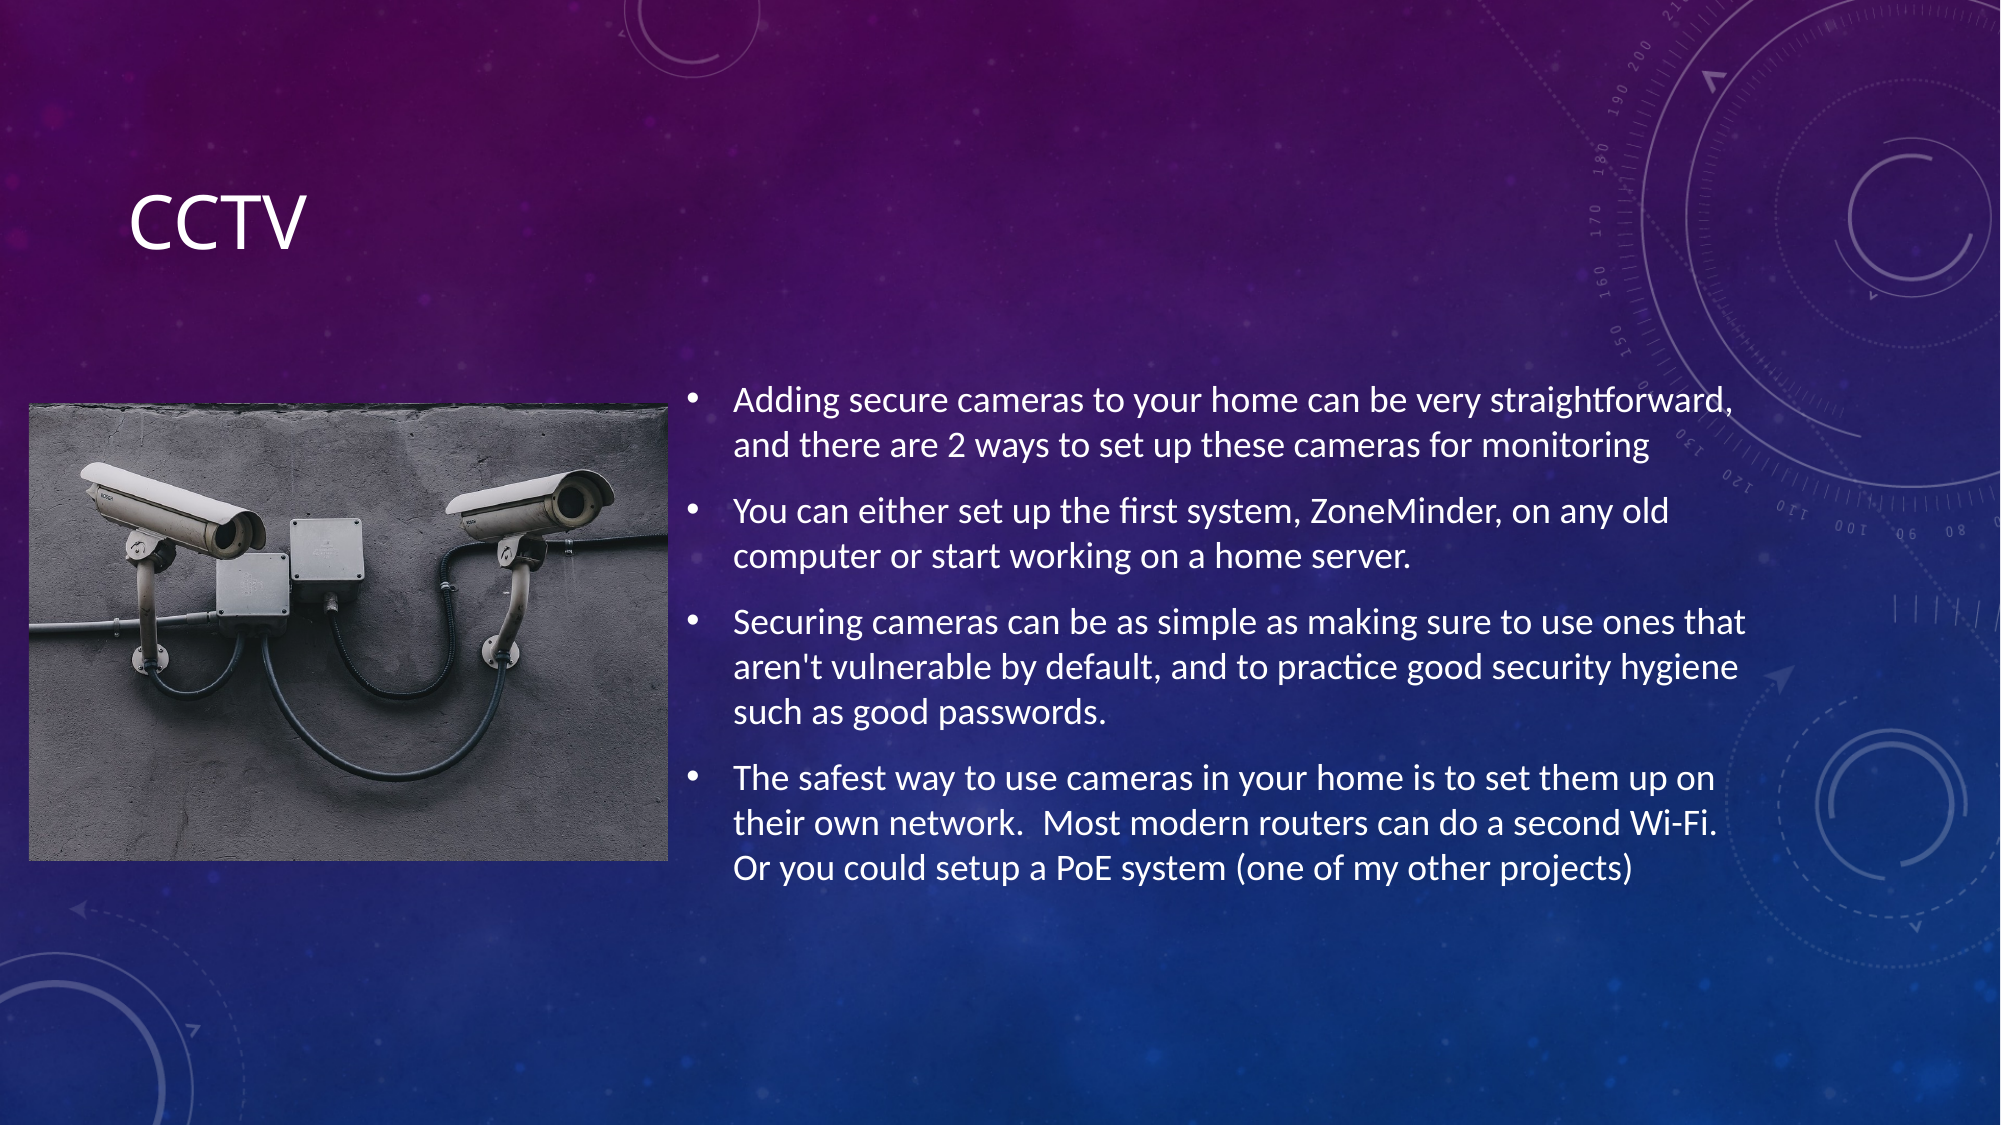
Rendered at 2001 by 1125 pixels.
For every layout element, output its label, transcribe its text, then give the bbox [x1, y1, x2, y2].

title cctv [112, 99, 1775, 339]
picture [0, 0, 2001, 1125]
list Adding secure cameras to your home can be very straightforward, and there are 2 ways to set up these cameras for monitoring You can either set up the first system, ZoneMinder, on any old computer or start working on a home server. Securing cameras can be as simple as making sure to use ones that aren't vulnerable by default, and to practice good security hygiene such as good passwords. The safest way to use cameras in your home is to set them up on their own network. Most modern routers can do a second Wi-Fi. Or you could setup a PoE system (one of my other projects) [671, 313, 1775, 950]
